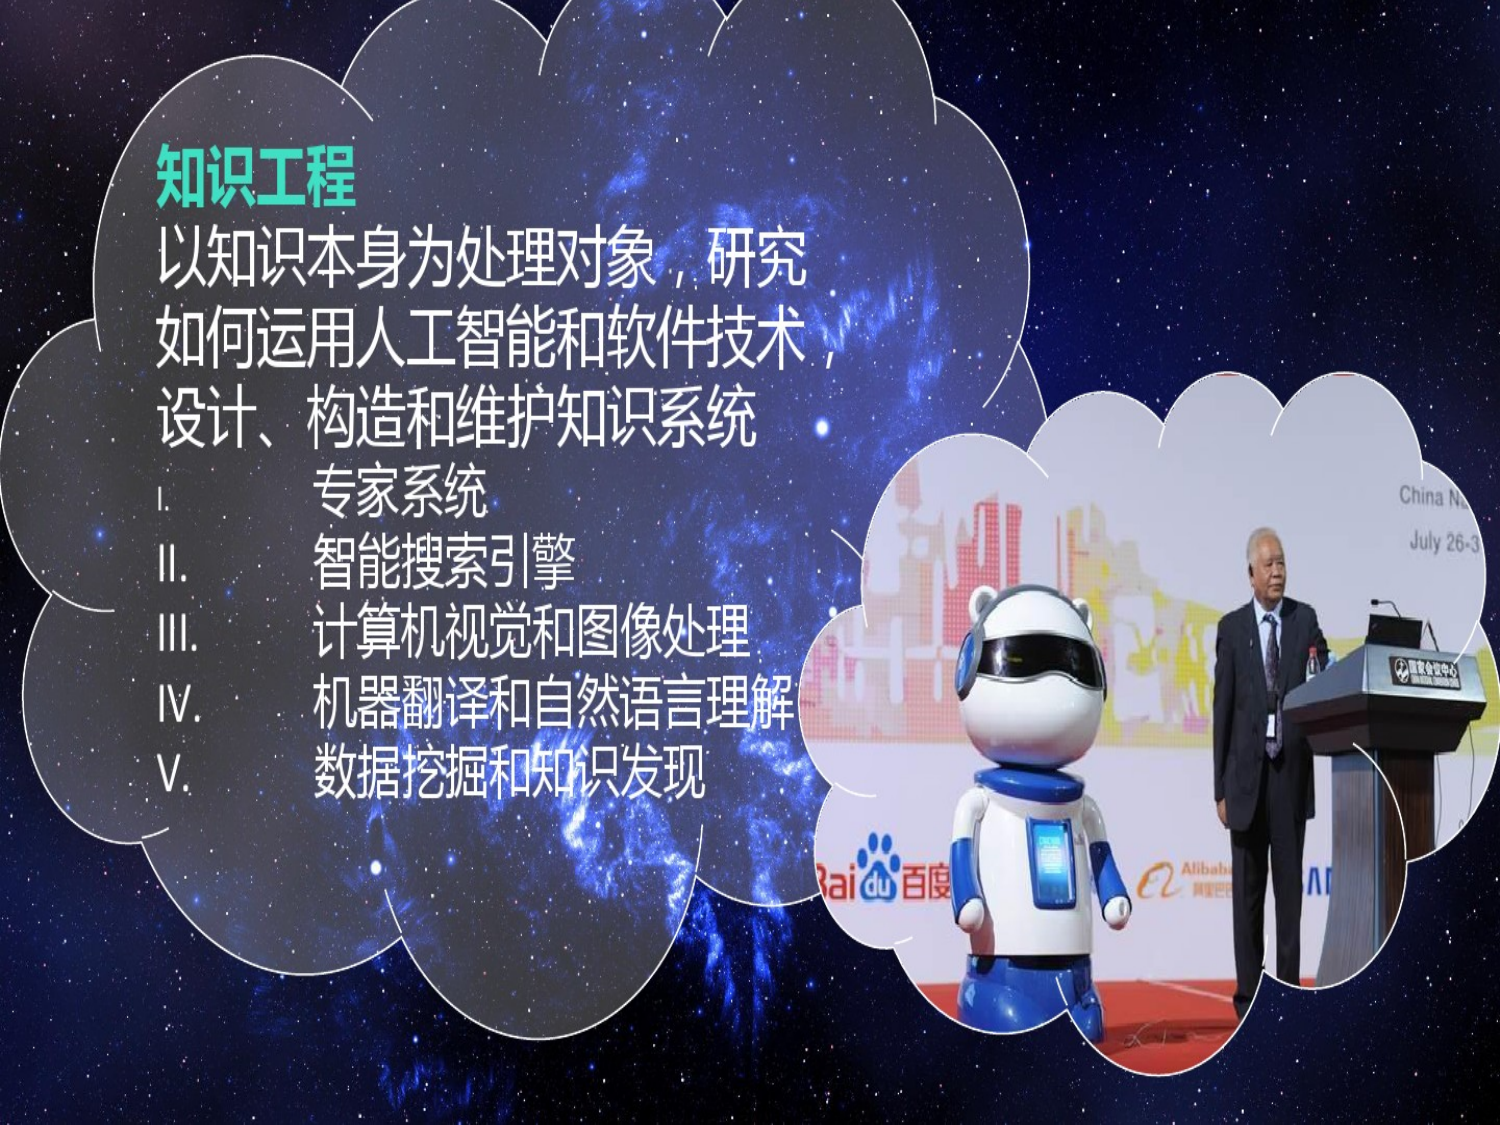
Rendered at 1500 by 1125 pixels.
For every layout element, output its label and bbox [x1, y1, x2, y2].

list [0, 0, 1500, 1125]
